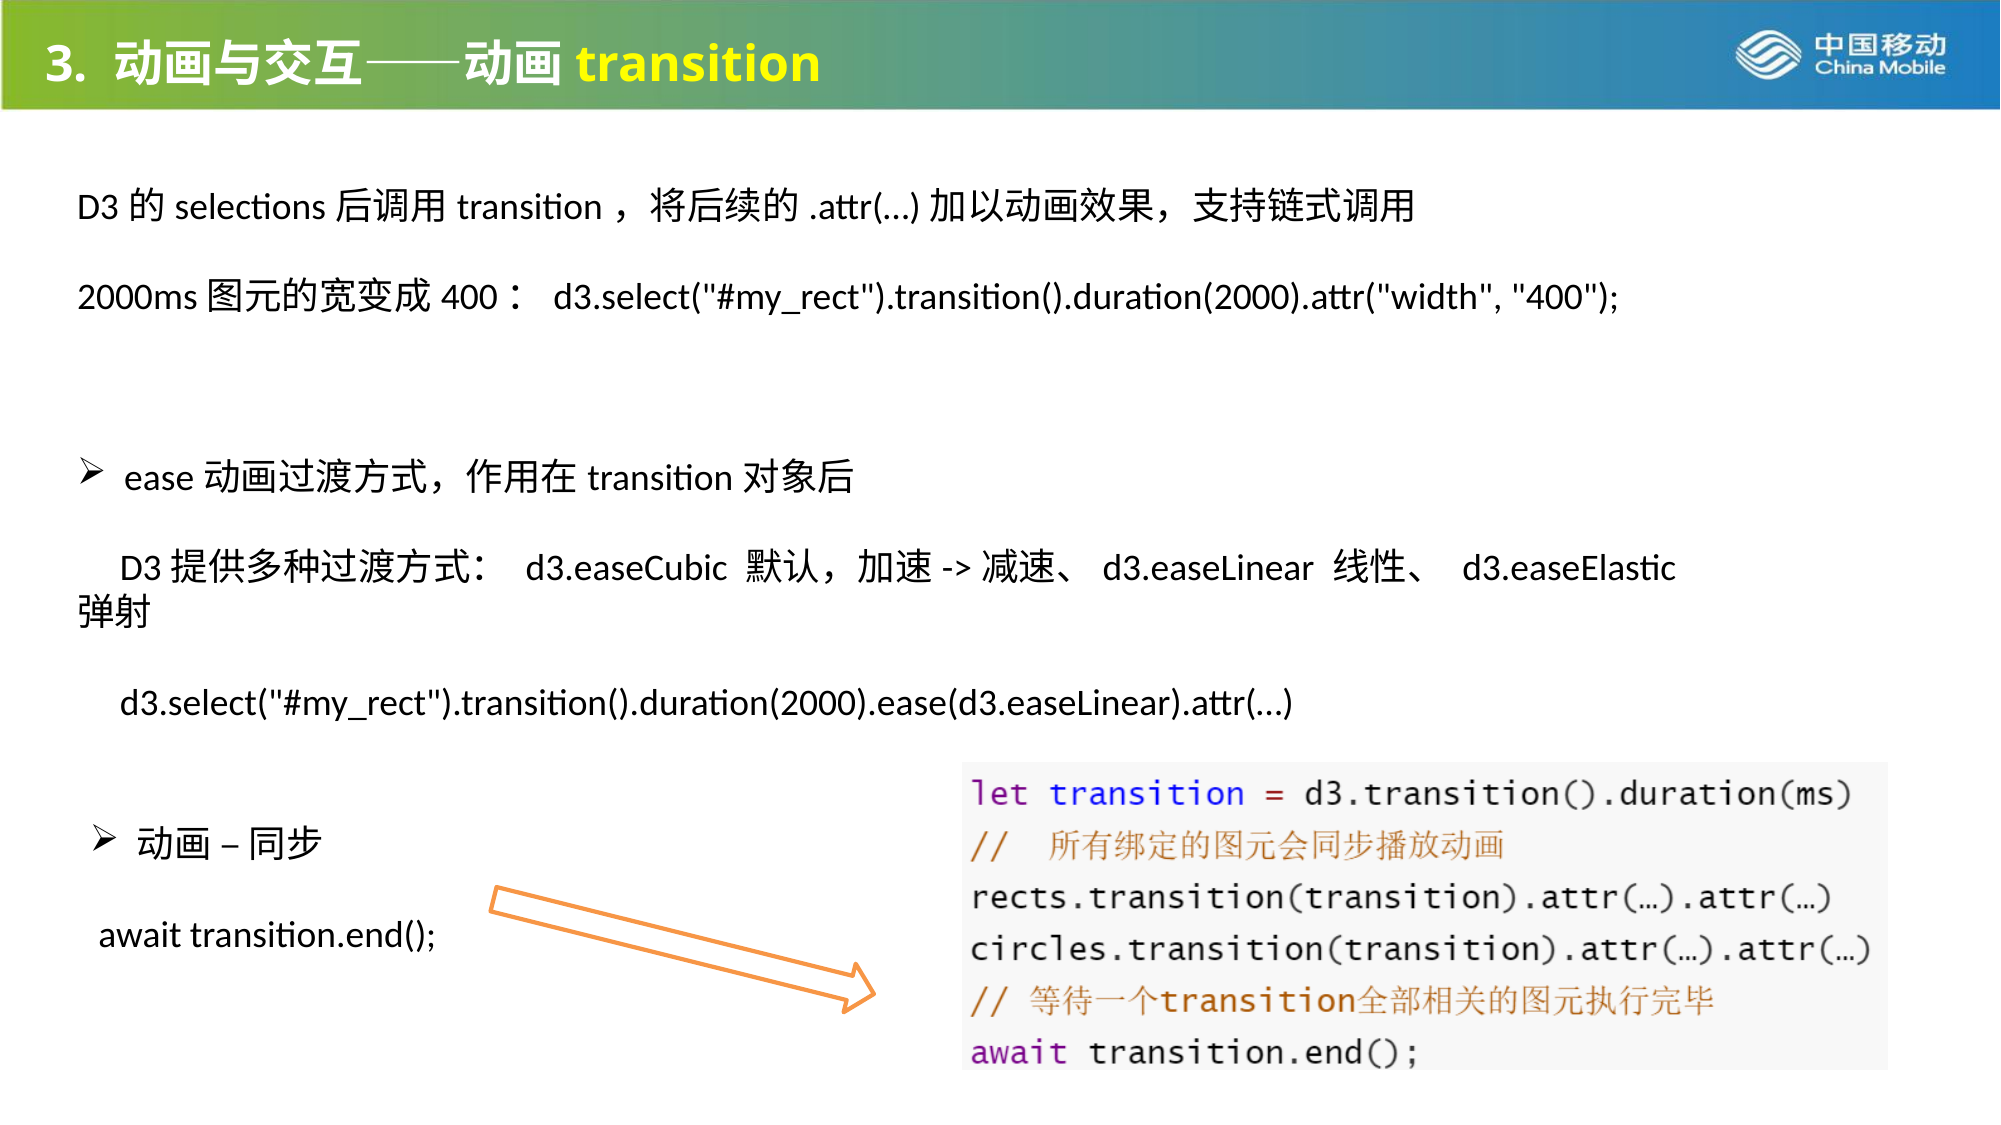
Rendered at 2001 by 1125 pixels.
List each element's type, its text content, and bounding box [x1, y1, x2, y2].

text_box ease动画过渡方式，作用在transition对象后 D3提供多种过渡方式： d3.easeCubic 默认，加速->减速、d3.easeLinear 线性、 d3.easeElastic 弹射 d3.select("#my_rect").transition().duration(2000).ease(d3.easeLinear).attr(…) [62, 445, 1740, 731]
picture [0, 0, 2000, 112]
text_box 动画 – 同步 await transition.end(); [75, 812, 461, 963]
text_box D3的selections后调用transition，将后续的.attr(…)加以动画效果，支持链式调用 2000ms图元的宽变成400：d3.select("#my_rect").transition().duration(2000).attr("width", "400"); [62, 174, 1685, 370]
title 3. 动画与交互——动画transition [43, 29, 1205, 220]
picture [962, 762, 1888, 1070]
text_box [488, 884, 876, 1015]
